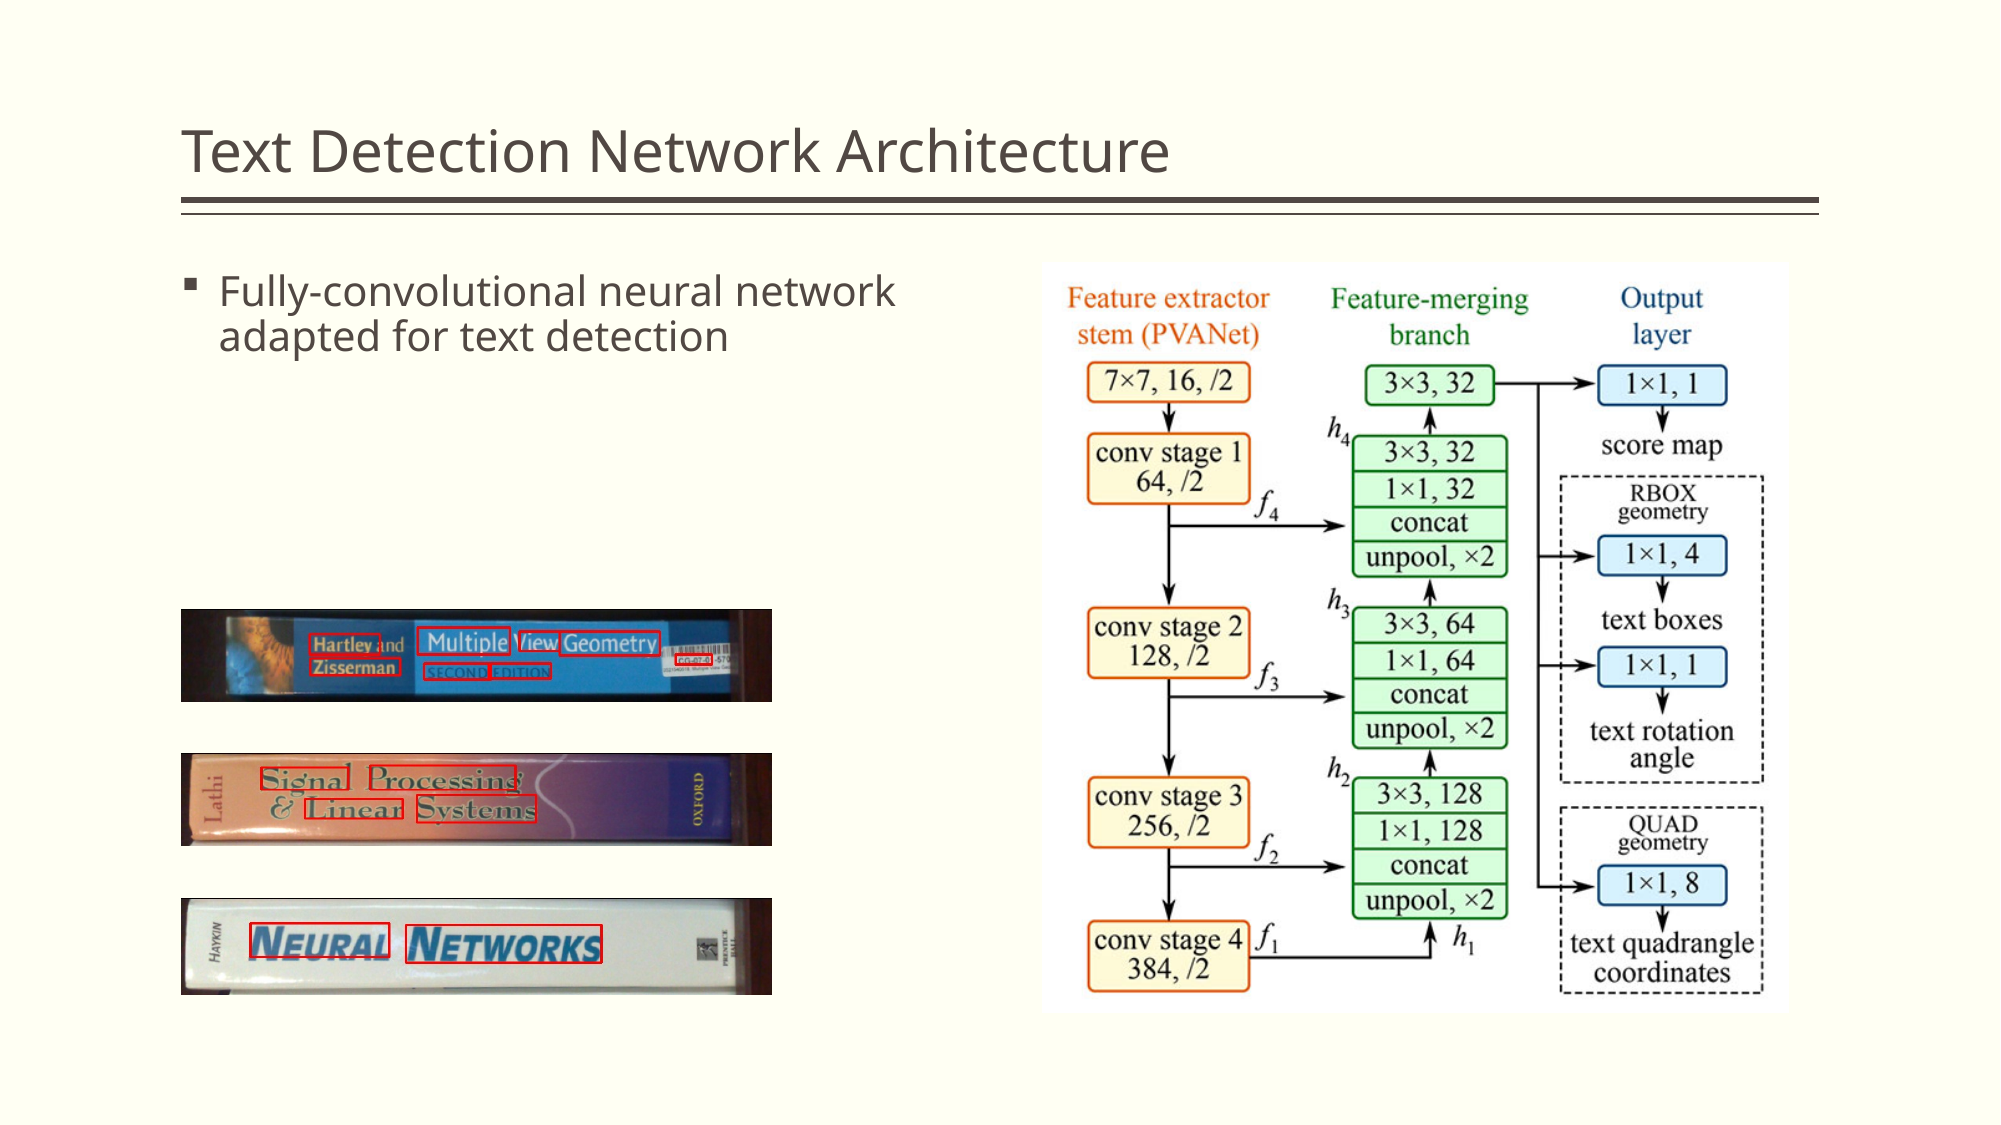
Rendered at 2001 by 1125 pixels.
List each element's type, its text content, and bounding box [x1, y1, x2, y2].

title Text Detection Network Architecture [181, 12, 1819, 193]
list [1042, 262, 1789, 1013]
picture [181, 753, 772, 846]
picture [181, 609, 772, 702]
list Fully-convolutional neural network adapted for text detection [181, 262, 988, 1013]
picture [181, 898, 772, 995]
